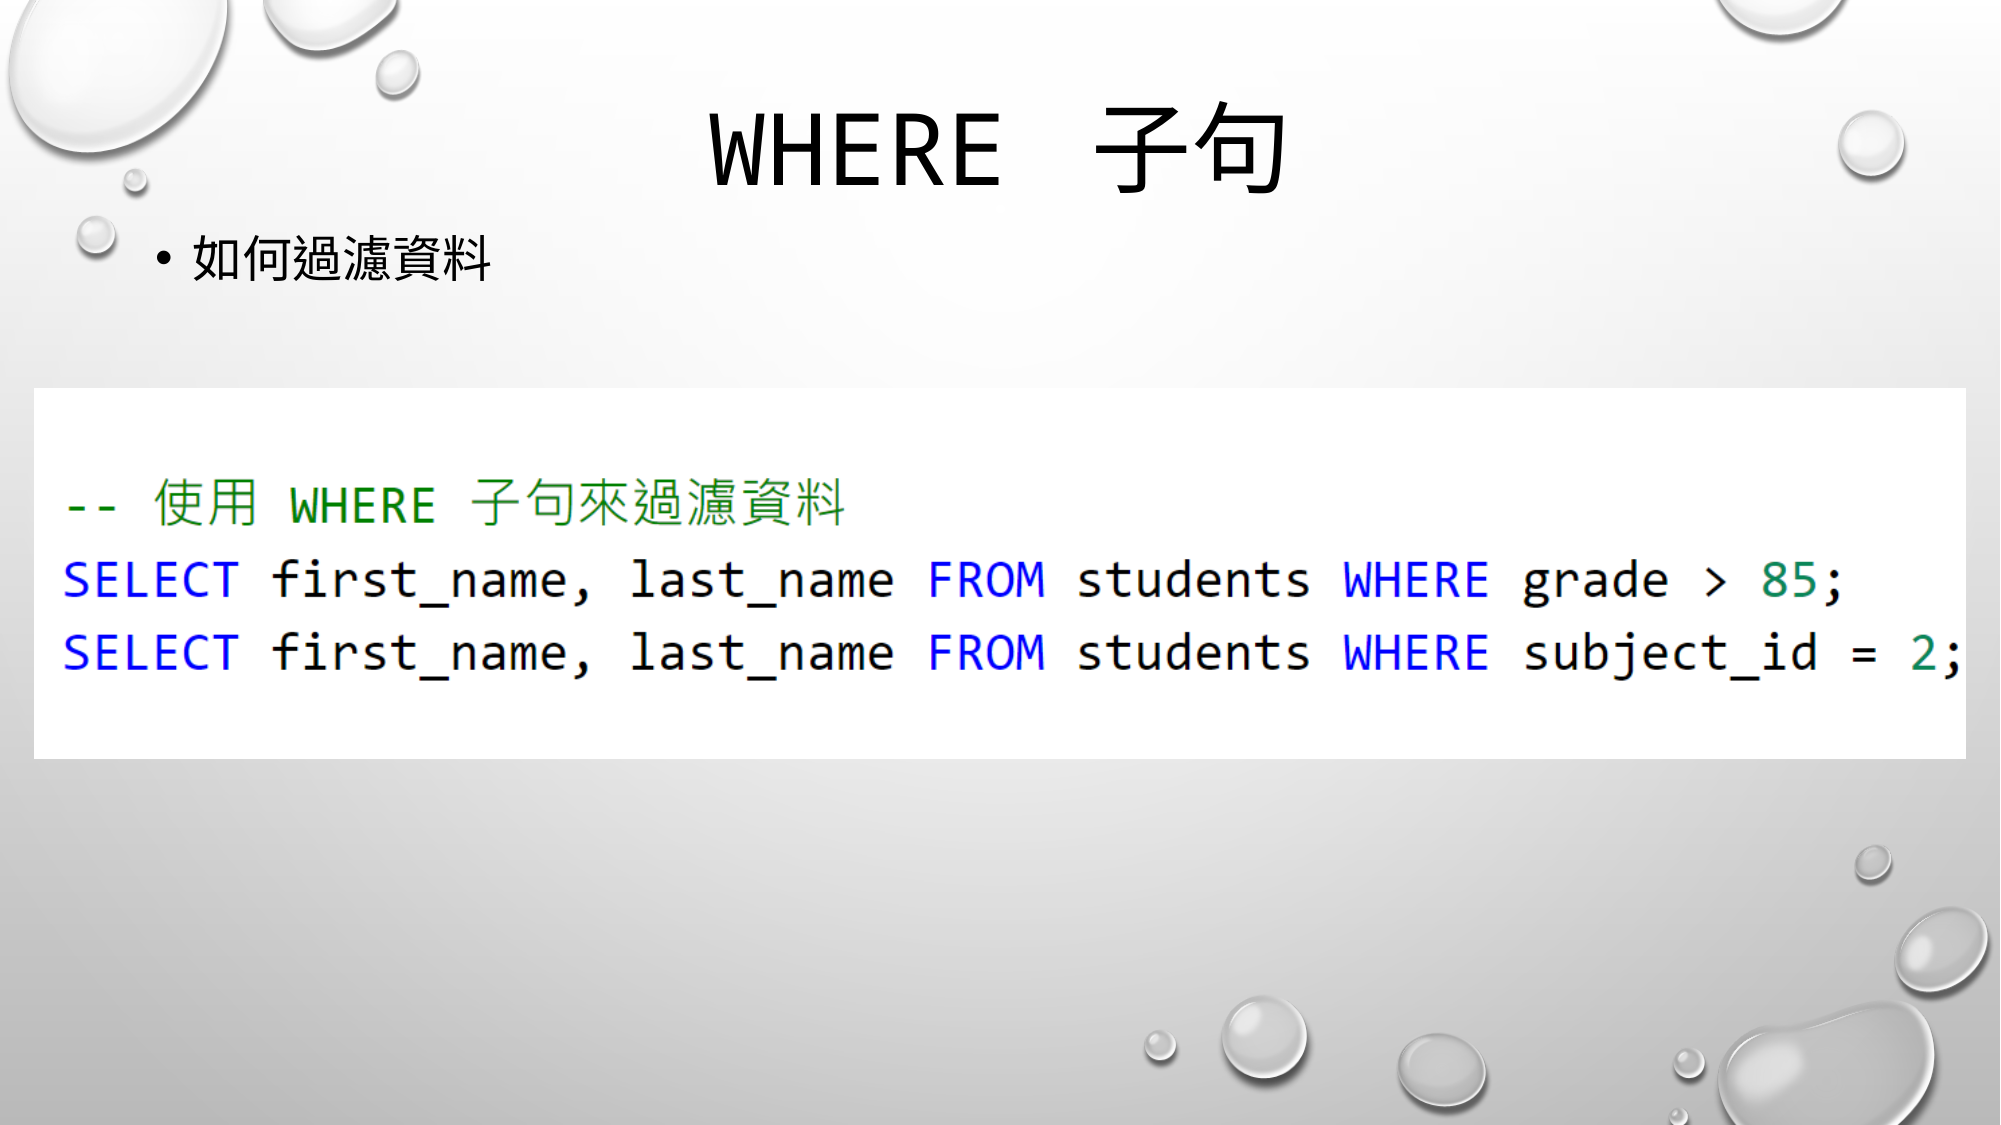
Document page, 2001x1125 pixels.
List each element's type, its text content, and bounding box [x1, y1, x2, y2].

list 如何過濾資料 [139, 207, 2000, 327]
title WHERE 子句 [149, 22, 1851, 207]
picture [0, 0, 2000, 1125]
